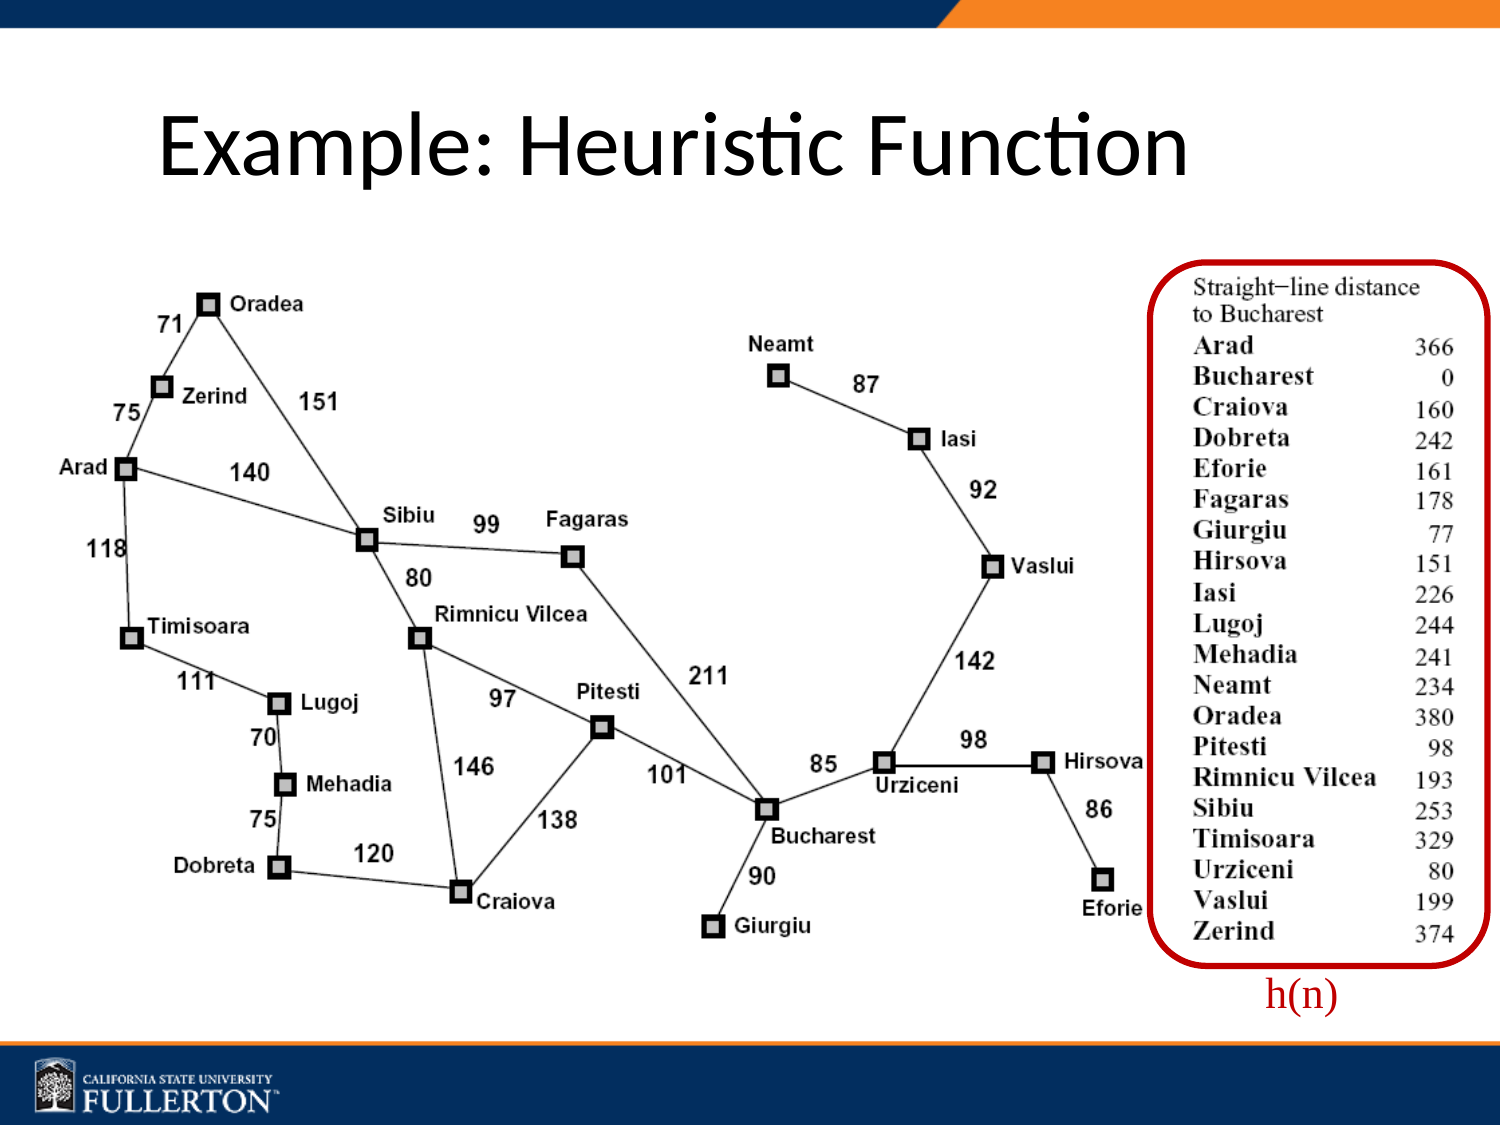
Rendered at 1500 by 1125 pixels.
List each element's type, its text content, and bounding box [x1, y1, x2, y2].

text_box h(n) [1254, 975, 1395, 1023]
title Example: Heuristic Function [0, 45, 1350, 233]
picture [0, 0, 1500, 1125]
text_box [1475, 280, 1490, 949]
